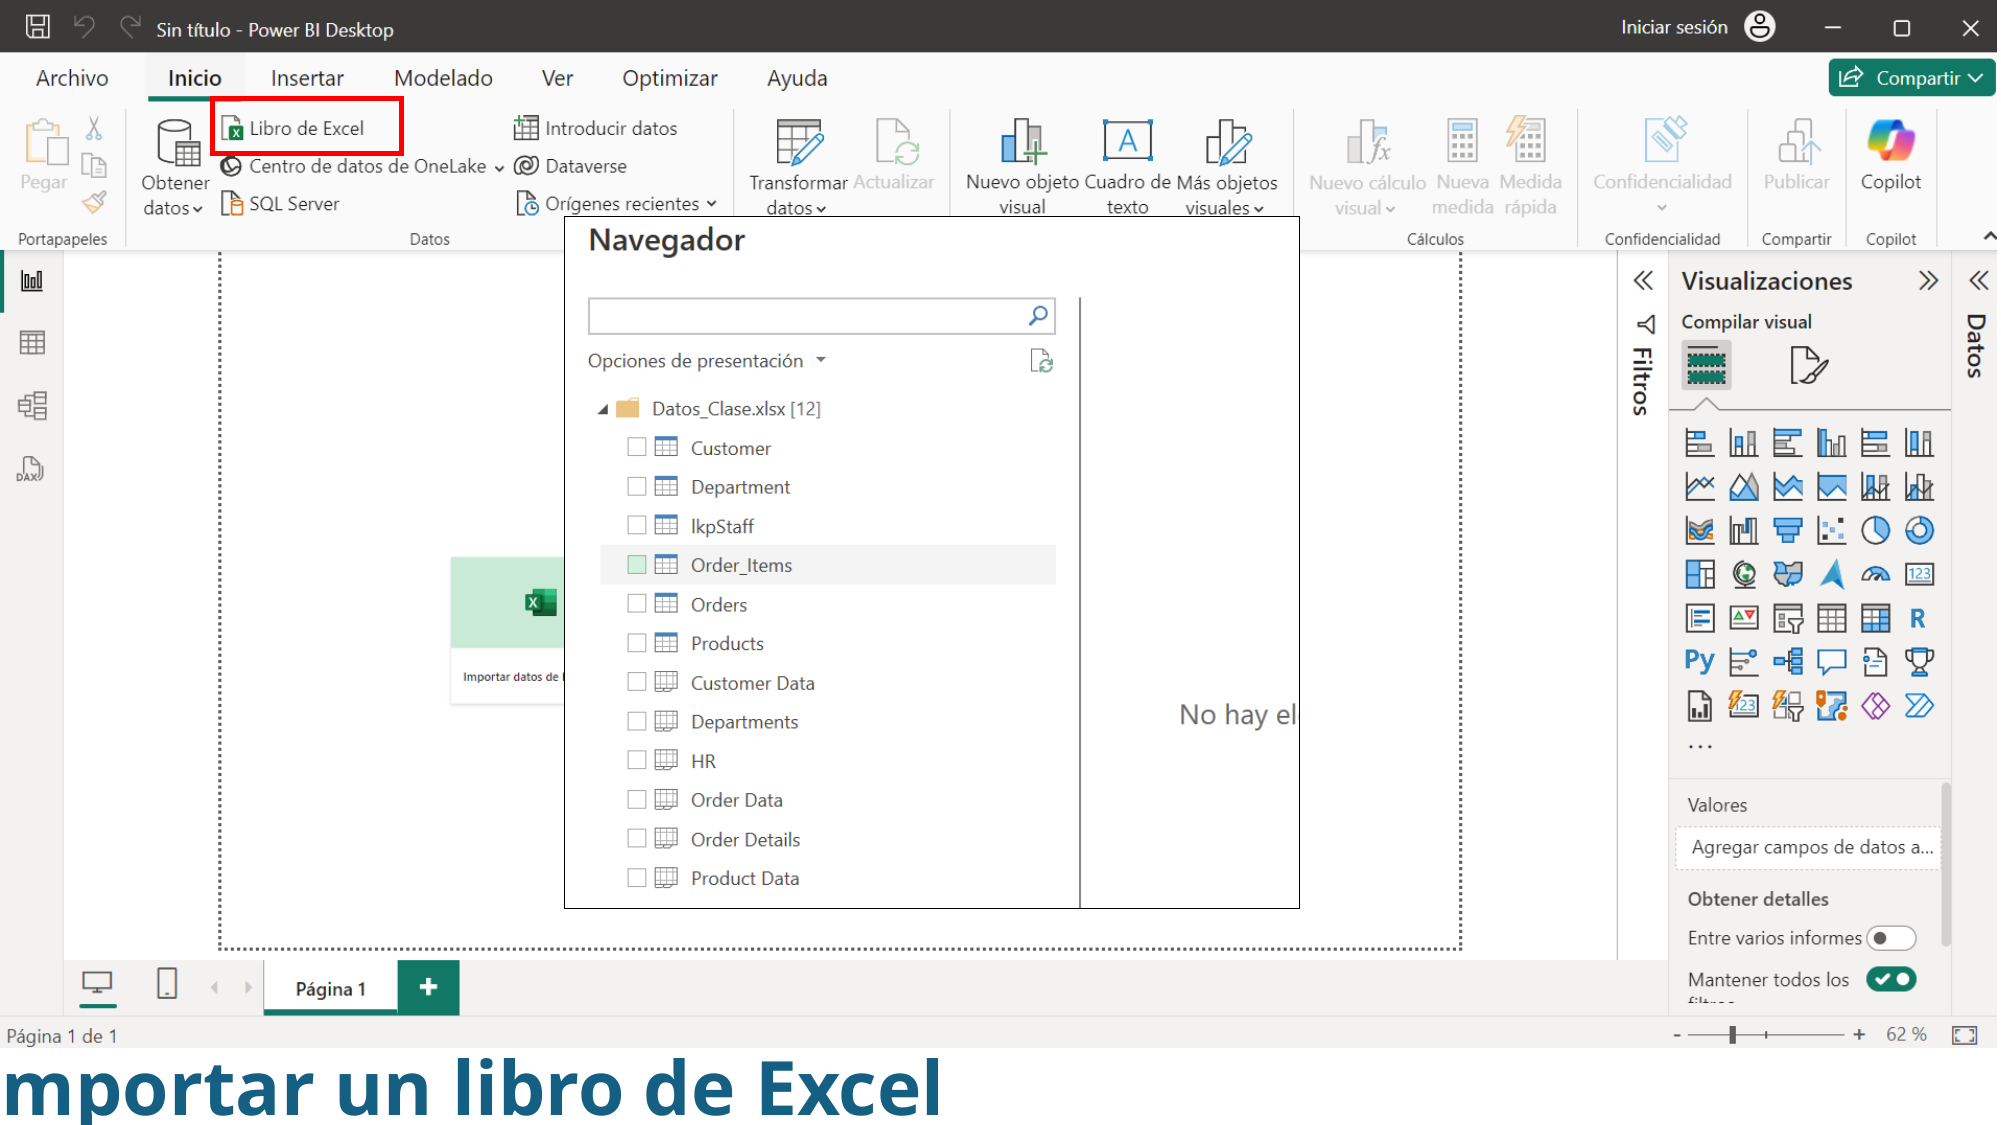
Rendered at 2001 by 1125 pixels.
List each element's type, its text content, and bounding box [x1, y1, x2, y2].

picture [0, 0, 1998, 1048]
text_box Importar un libro de Excel [0, 1048, 961, 1125]
